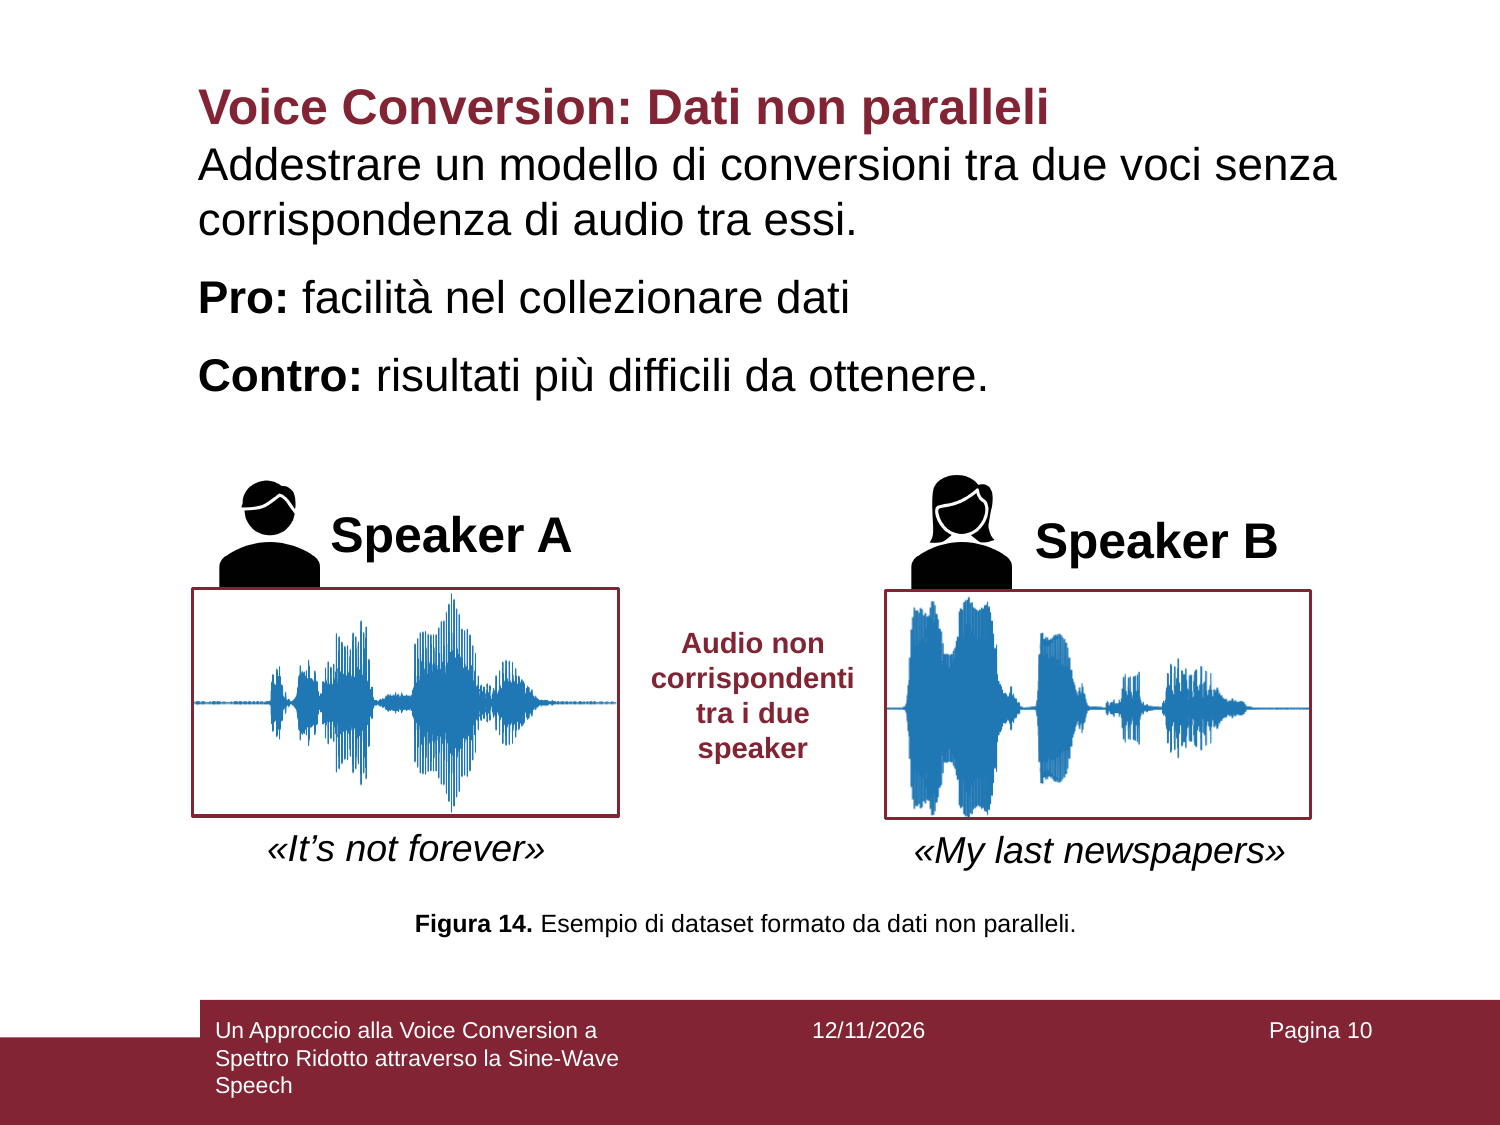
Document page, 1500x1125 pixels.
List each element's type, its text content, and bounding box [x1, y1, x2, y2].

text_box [191, 463, 622, 877]
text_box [884, 463, 1316, 879]
footer Un Approccio alla Voice Conversion a Spettro Ridotto attraverso la Sine-Wave Speech [200, 1008, 675, 1084]
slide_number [712, 1008, 1025, 1084]
text_box Audio non corrispondenti tra i due speaker [634, 616, 872, 772]
text_box Figura 14. Esempio di dataset formato da dati non paralleli. [385, 899, 1115, 945]
text_box Addestrare un modello di conversioni tra due voci senza corrispondenza di audio tra essi. Pro: facilità nel collezionare dati Contro: risultati più difficili da ottenere. [183, 127, 1398, 408]
title Voice Conversion: Dati non paralleli [183, 67, 1400, 150]
slide_number Pagina 10 [1074, 1008, 1388, 1084]
